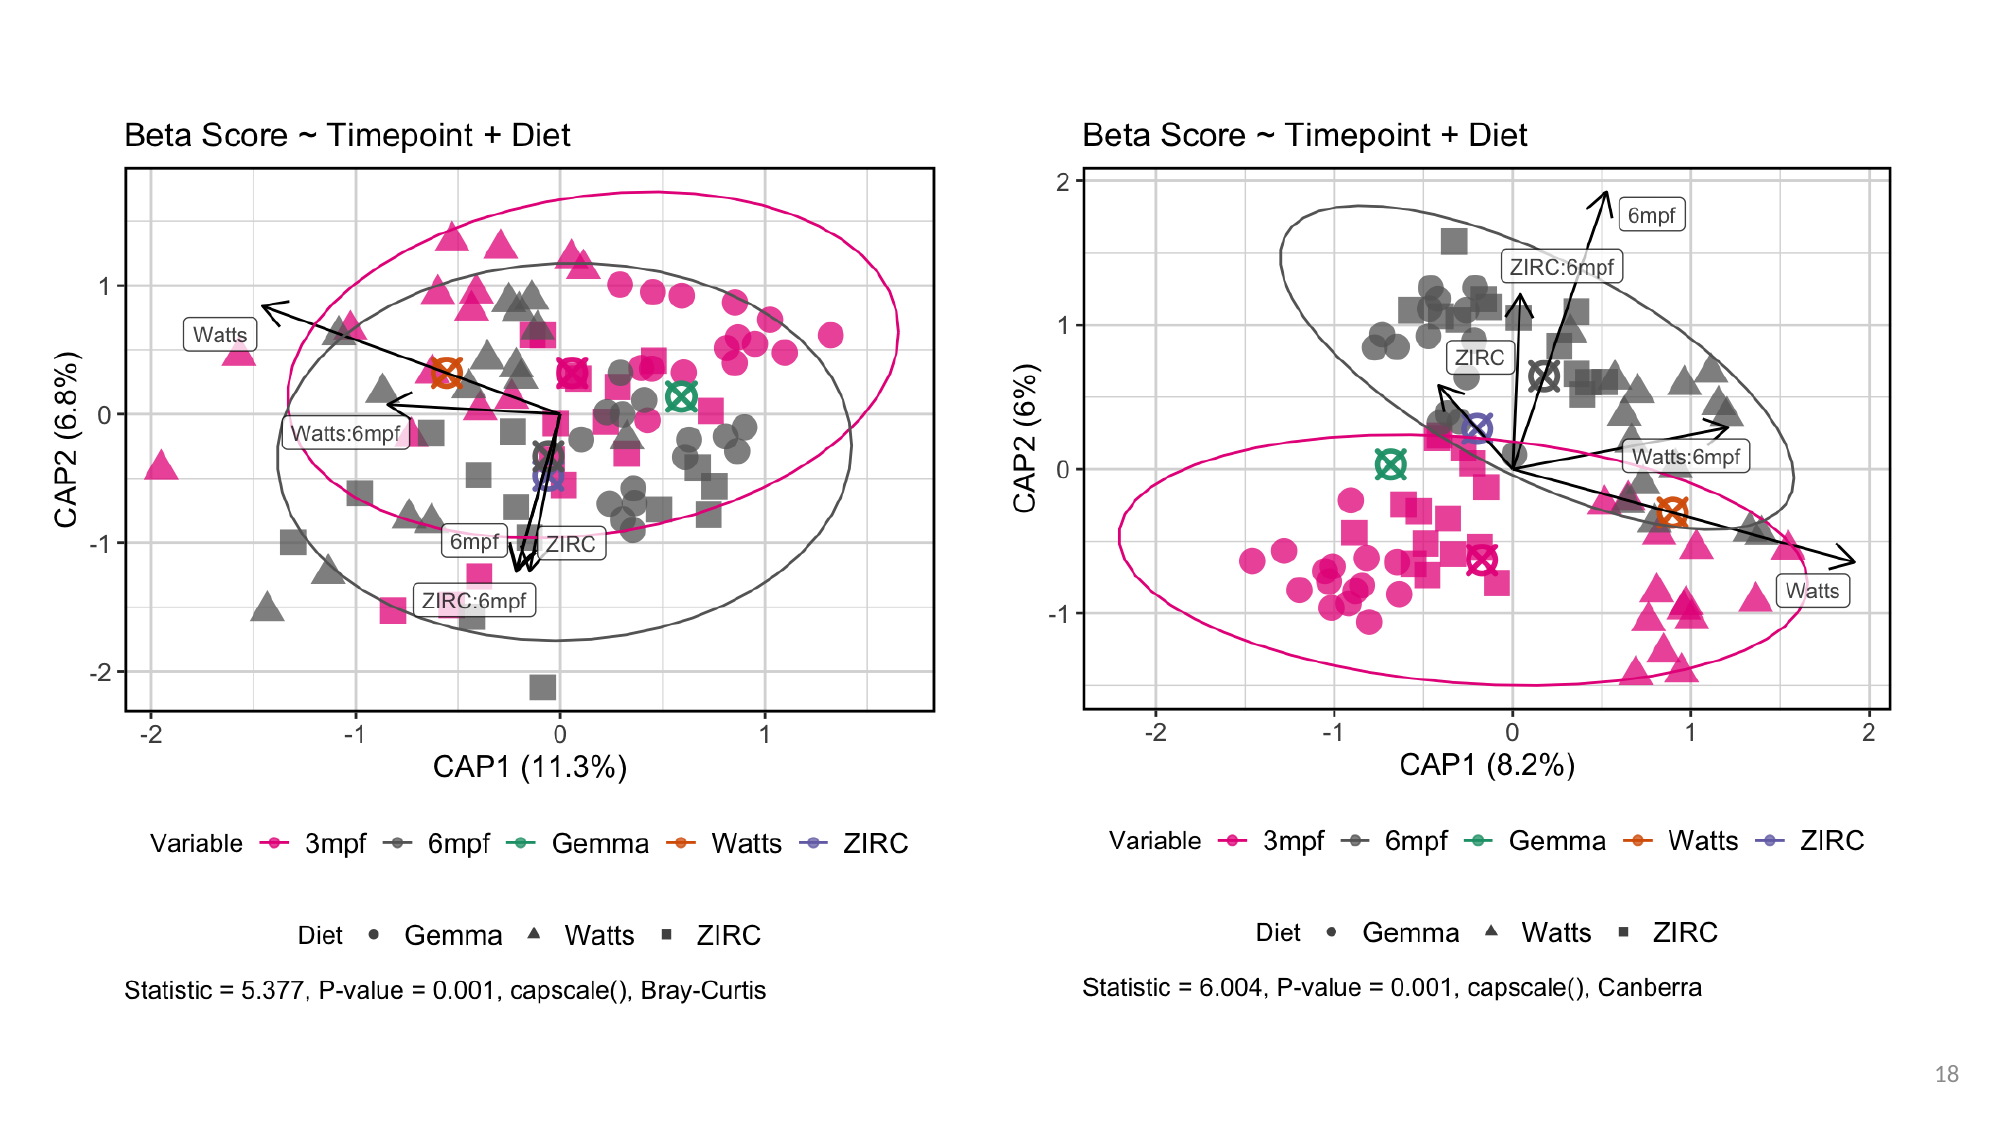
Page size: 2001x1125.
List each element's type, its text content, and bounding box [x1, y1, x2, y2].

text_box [40, 108, 1905, 1017]
slide_number 18 [1524, 1042, 1975, 1103]
